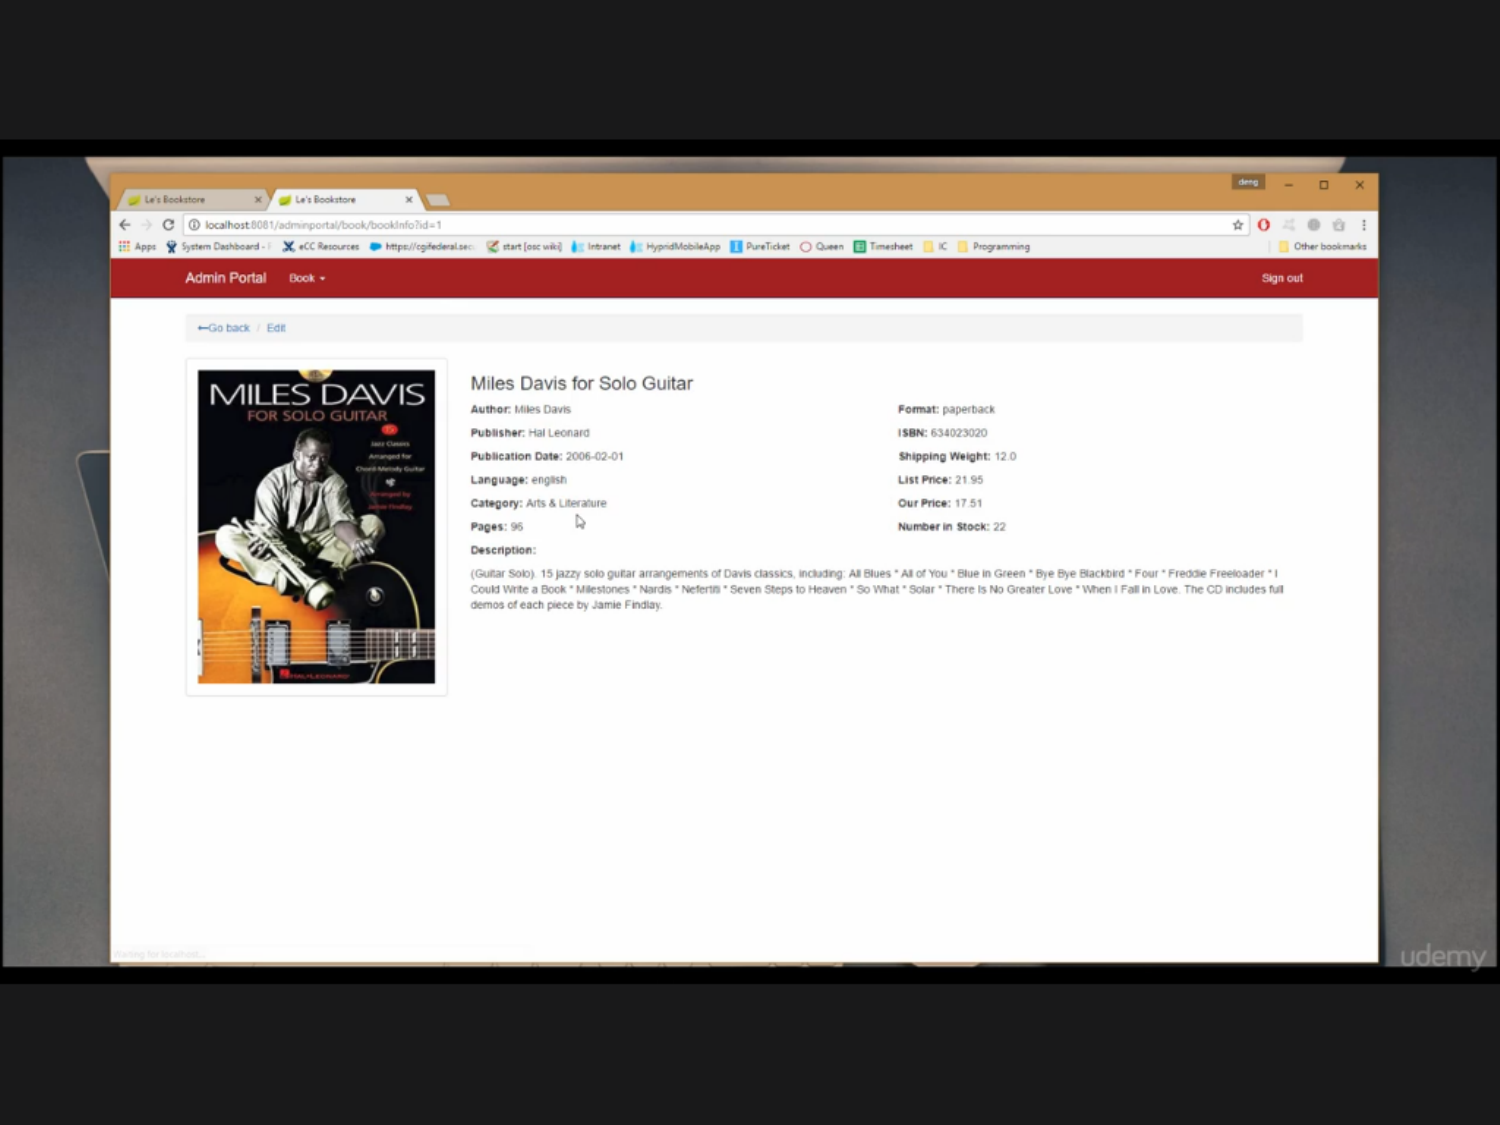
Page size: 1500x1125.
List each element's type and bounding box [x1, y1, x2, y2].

list [0, 0, 1500, 1125]
